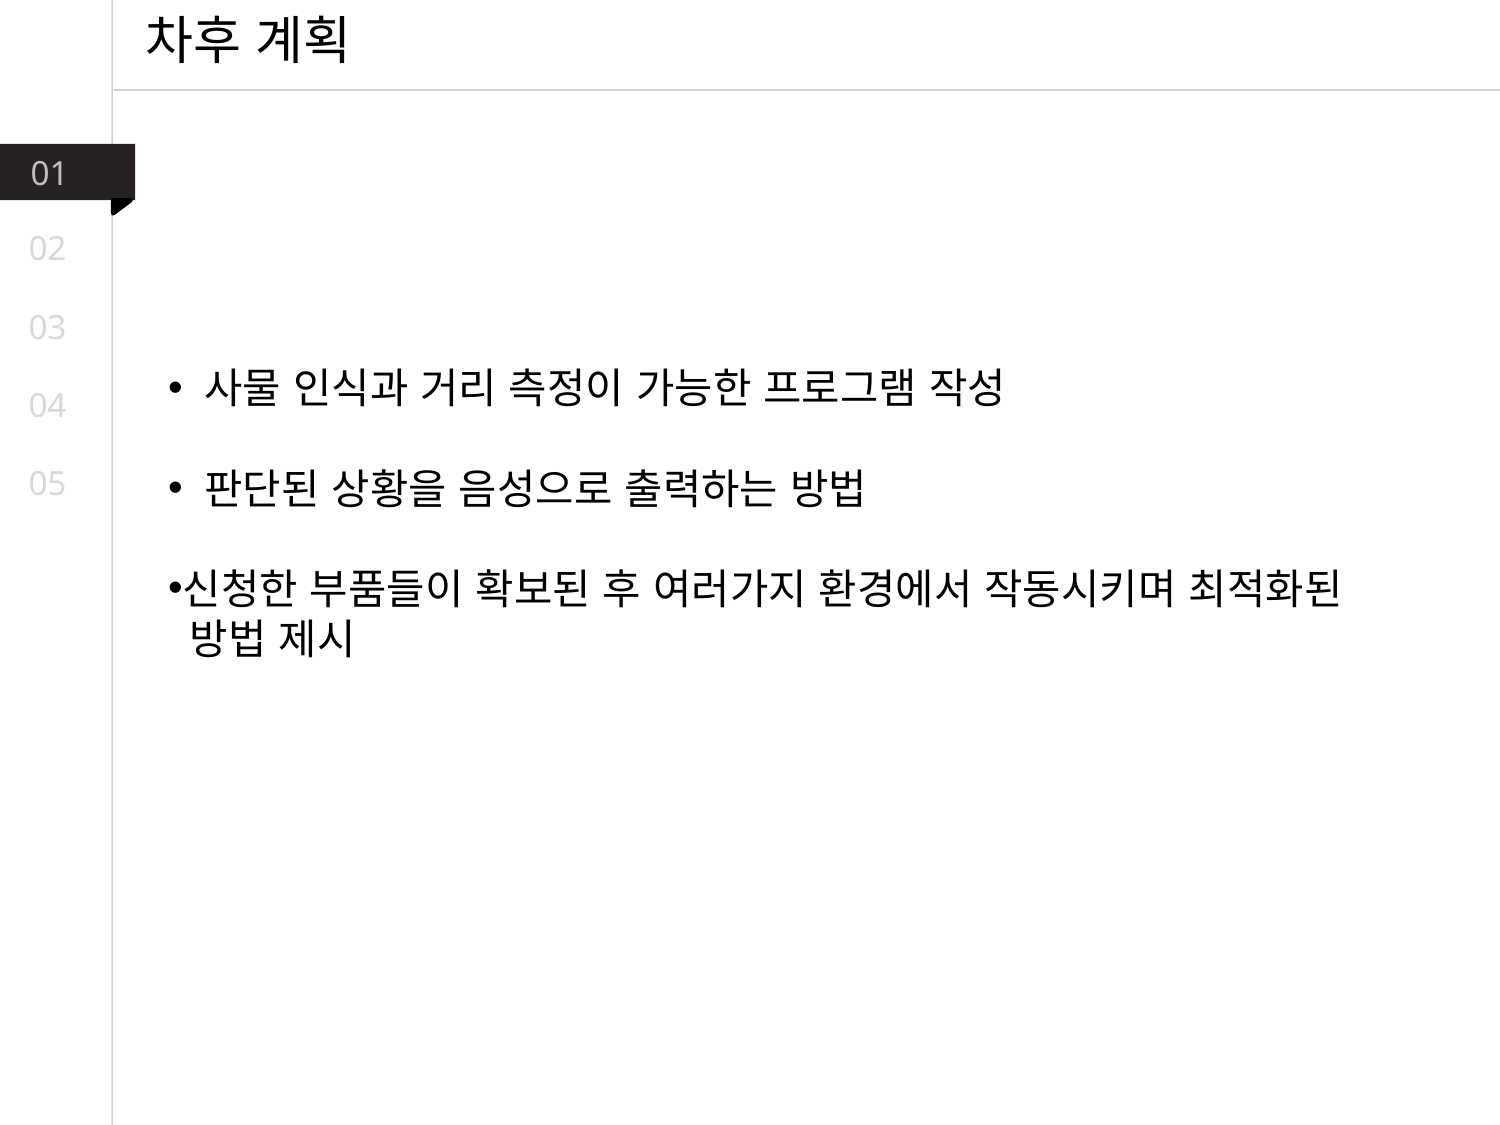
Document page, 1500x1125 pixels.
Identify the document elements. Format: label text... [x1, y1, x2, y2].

text_box 04 [13, 376, 96, 432]
text_box [0, 142, 107, 202]
text_box 02 [13, 219, 96, 275]
text_box [117, 142, 137, 202]
text_box 차후 계획 [130, 0, 750, 78]
text_box 03 [13, 298, 96, 354]
text_box 사물 인식과 거리 측정이 가능한 프로그램 작성 판단된 상황을 음성으로 출력하는 방법 신청한 부품들이 확보된 후 여러가지 환경에서 작동시키며 최적화된 방법 제시 [153, 204, 1465, 720]
text_box 05 [13, 455, 96, 510]
text_box [117, 198, 133, 214]
text_box 01 [15, 144, 107, 200]
